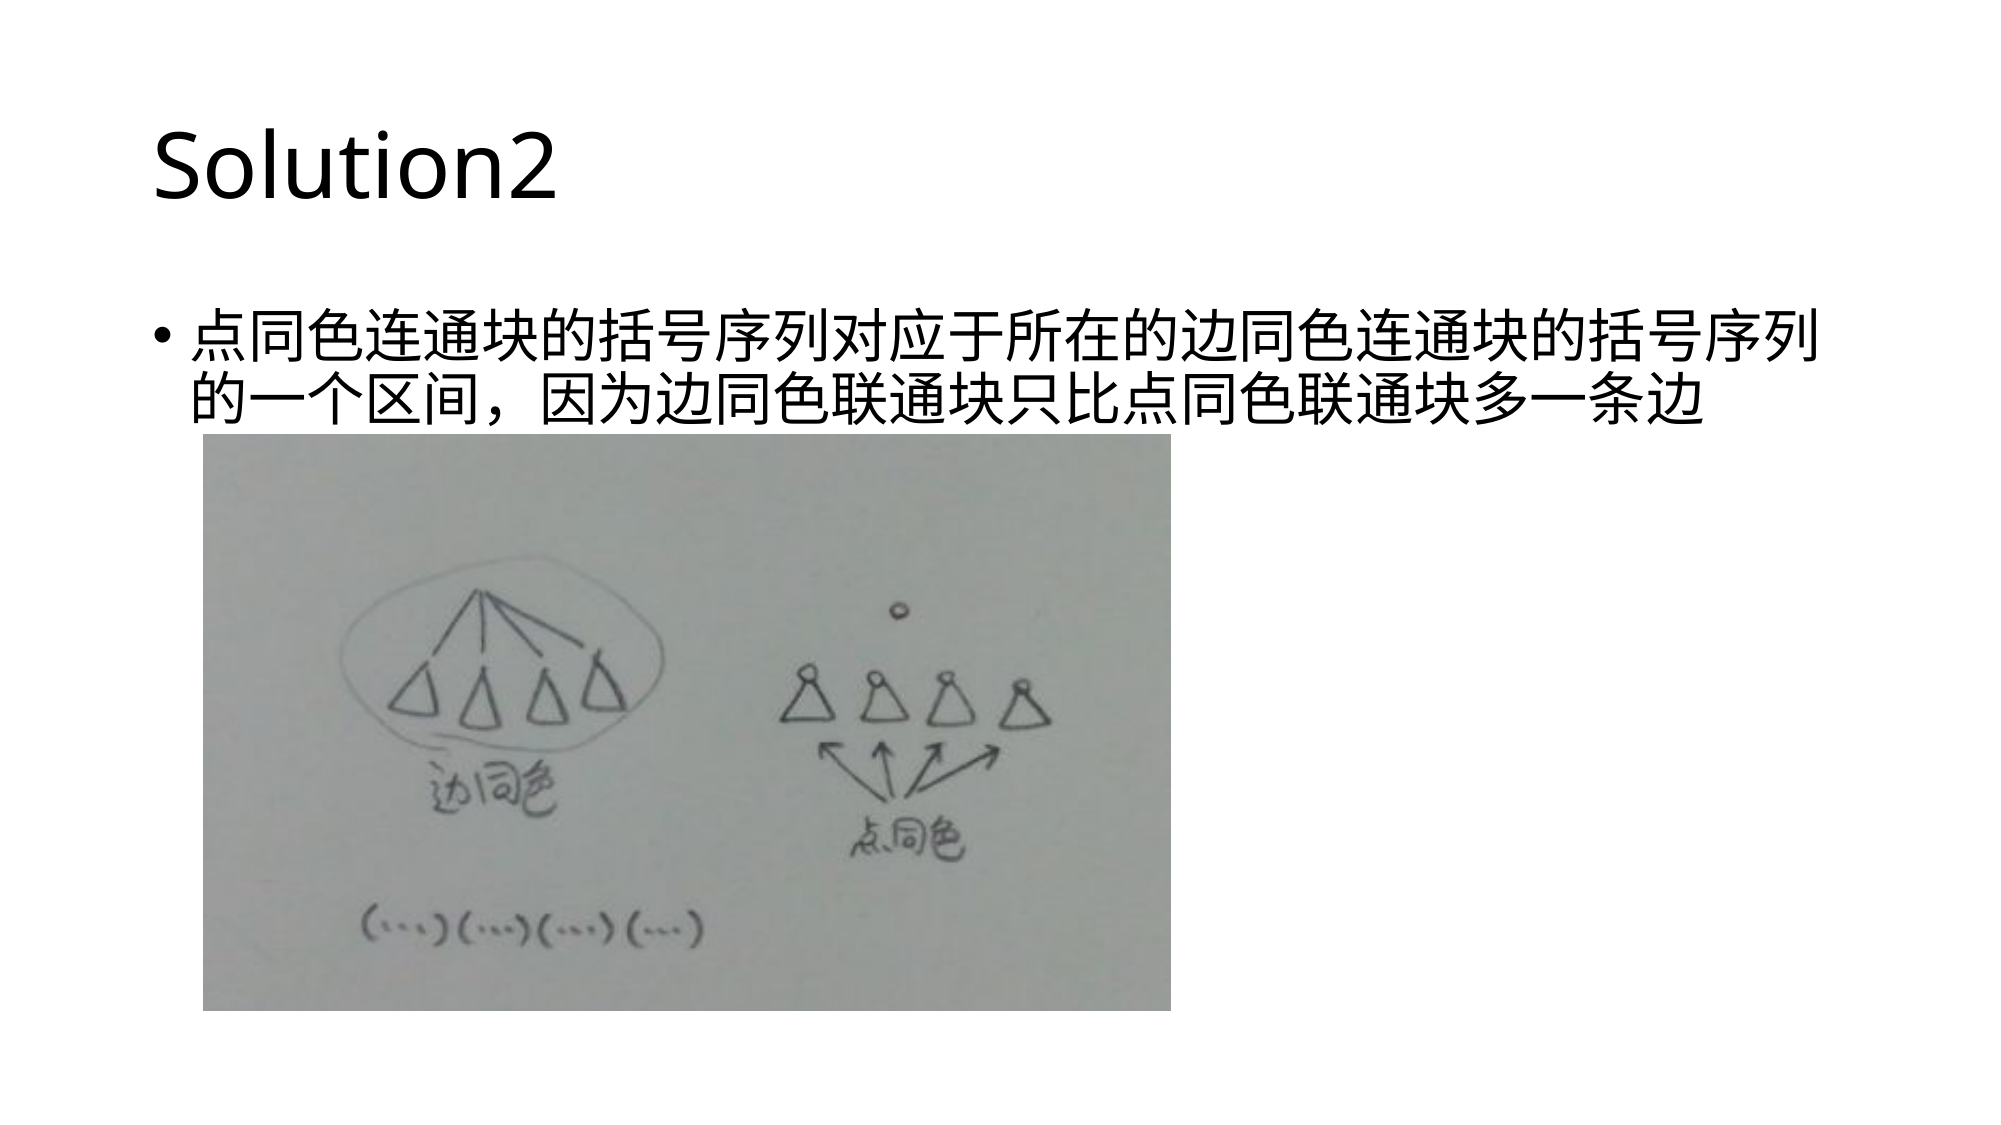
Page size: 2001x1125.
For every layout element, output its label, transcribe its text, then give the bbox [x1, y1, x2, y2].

title Solution2 [137, 59, 1863, 278]
list 点同色连通块的括号序列对应于所在的边同色连通块的括号序列的一个区间，因为边同色联通块只比点同色联通块多一条边 [137, 299, 1863, 1014]
picture [203, 434, 1171, 1011]
